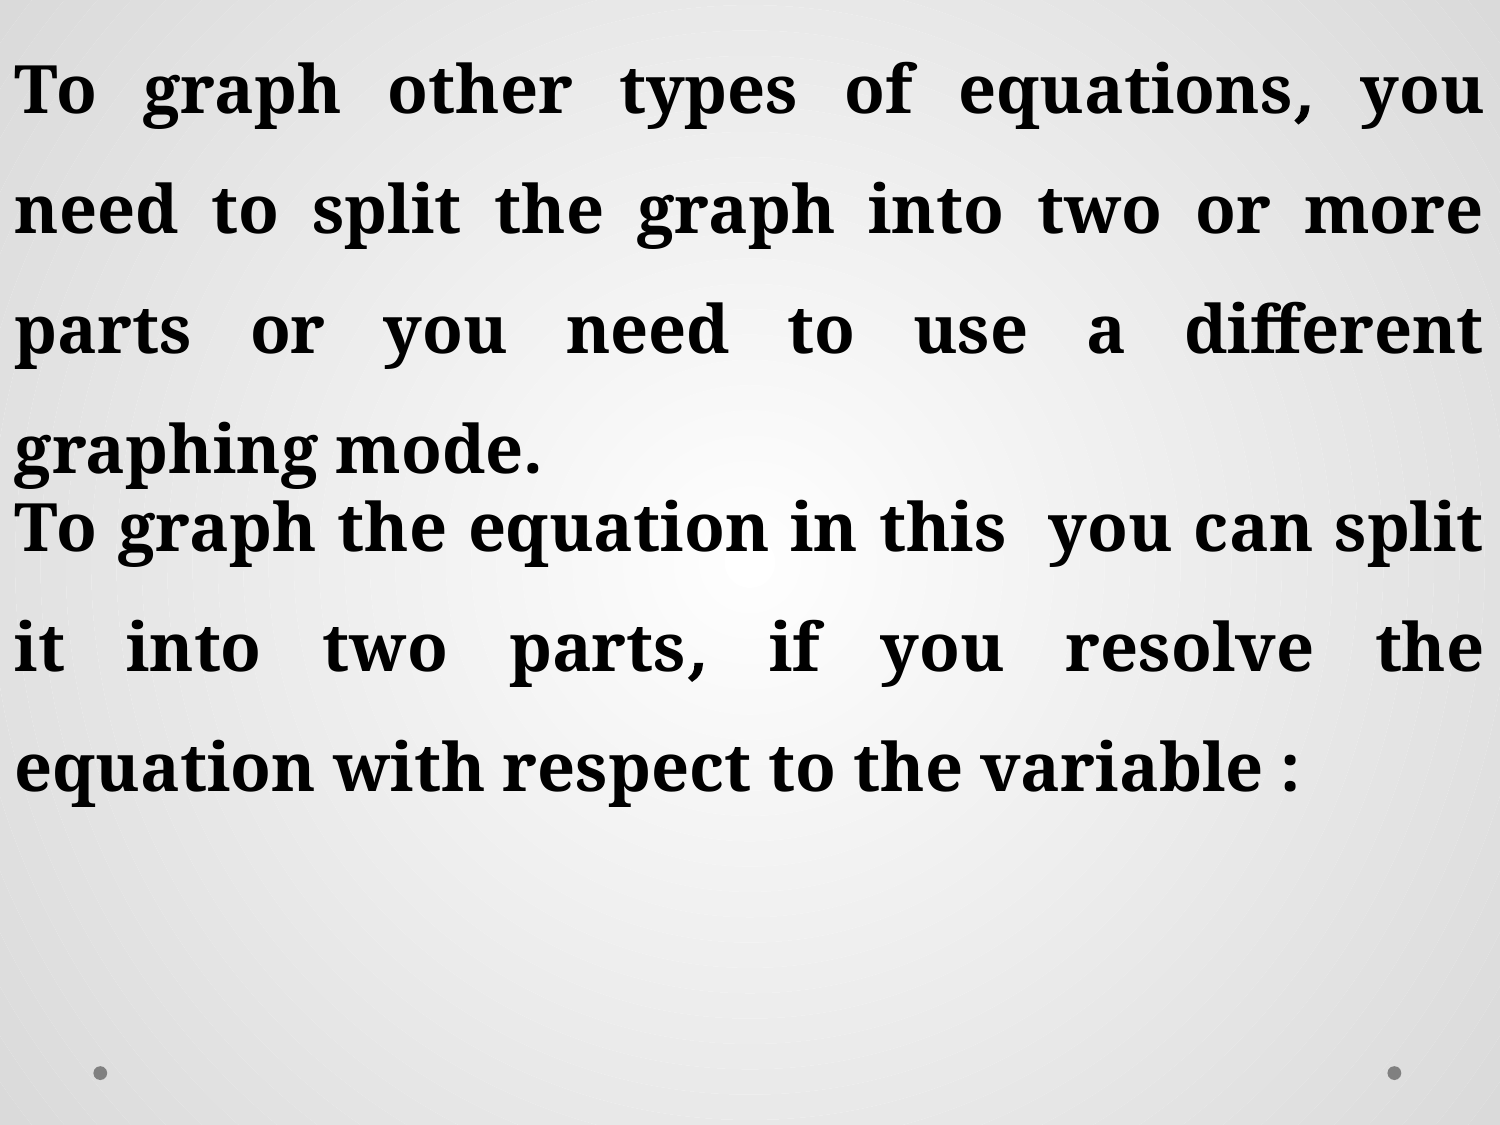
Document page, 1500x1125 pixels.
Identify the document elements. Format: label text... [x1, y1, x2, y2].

text_box To graph other types of equations, you need to split the graph into two or more parts or you need to use a different graphing mode. [0, 0, 1500, 495]
